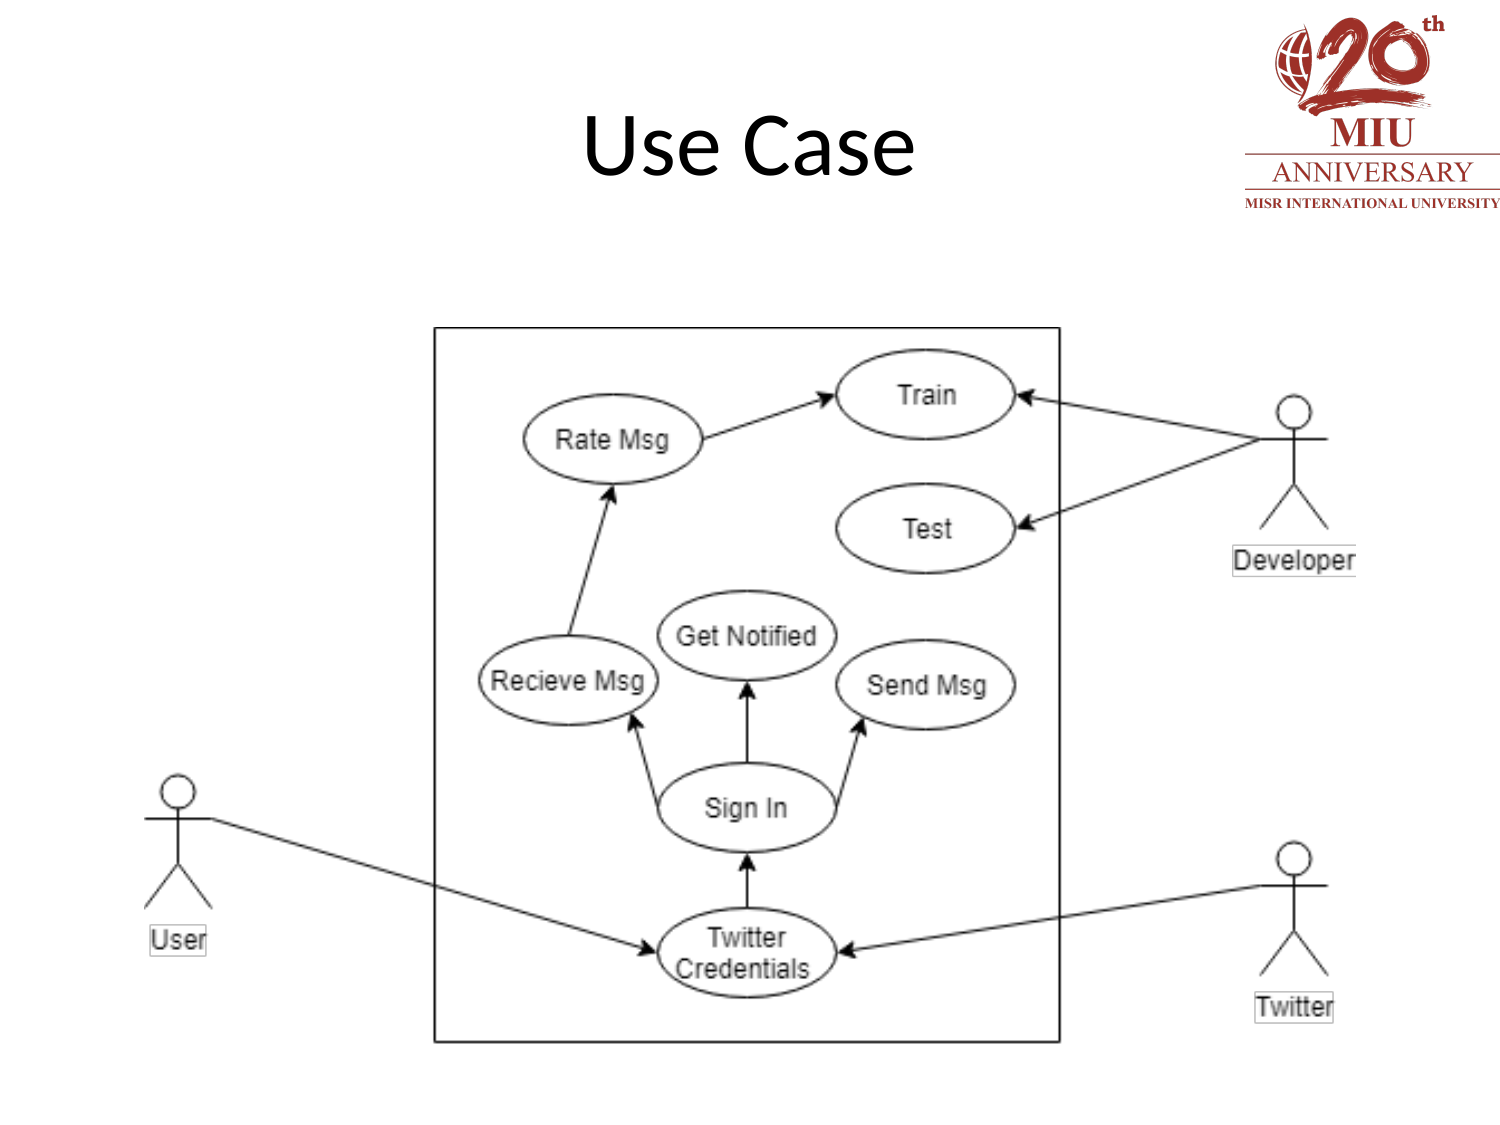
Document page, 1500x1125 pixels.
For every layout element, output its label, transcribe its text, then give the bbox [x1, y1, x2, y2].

picture [143, 326, 1356, 1046]
picture [1244, 14, 1500, 218]
text_box Use Case [74, 45, 1425, 233]
